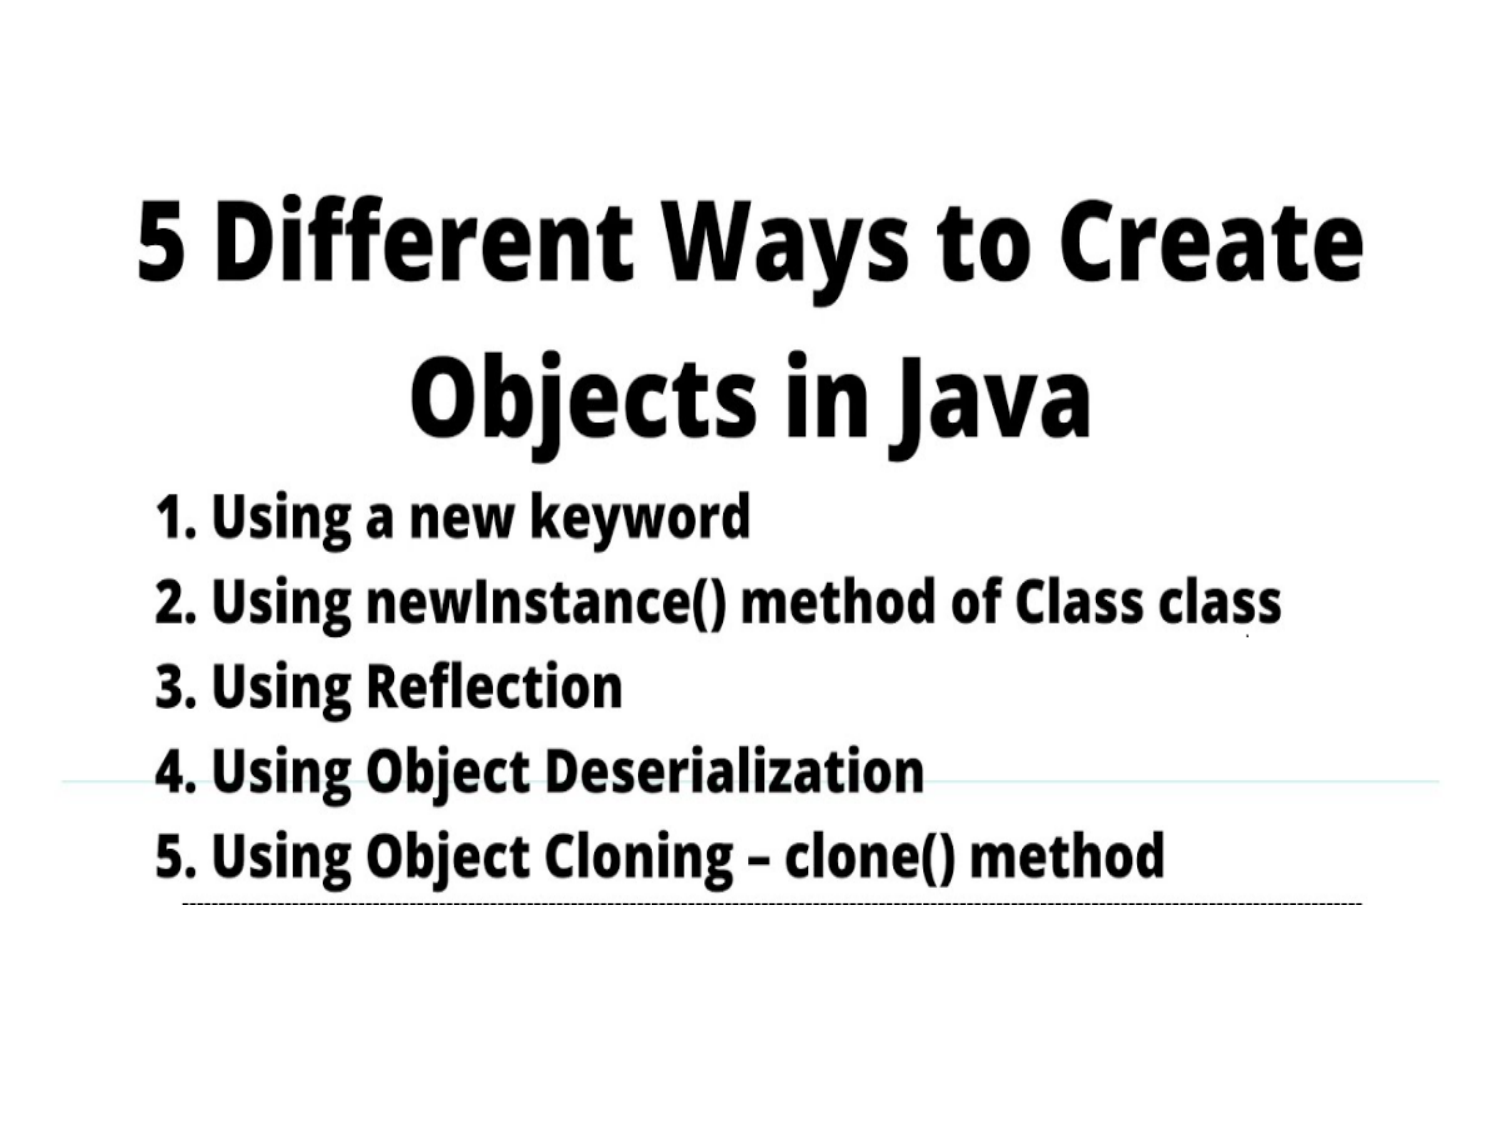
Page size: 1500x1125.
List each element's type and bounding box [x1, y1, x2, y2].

picture [54, 160, 1446, 906]
